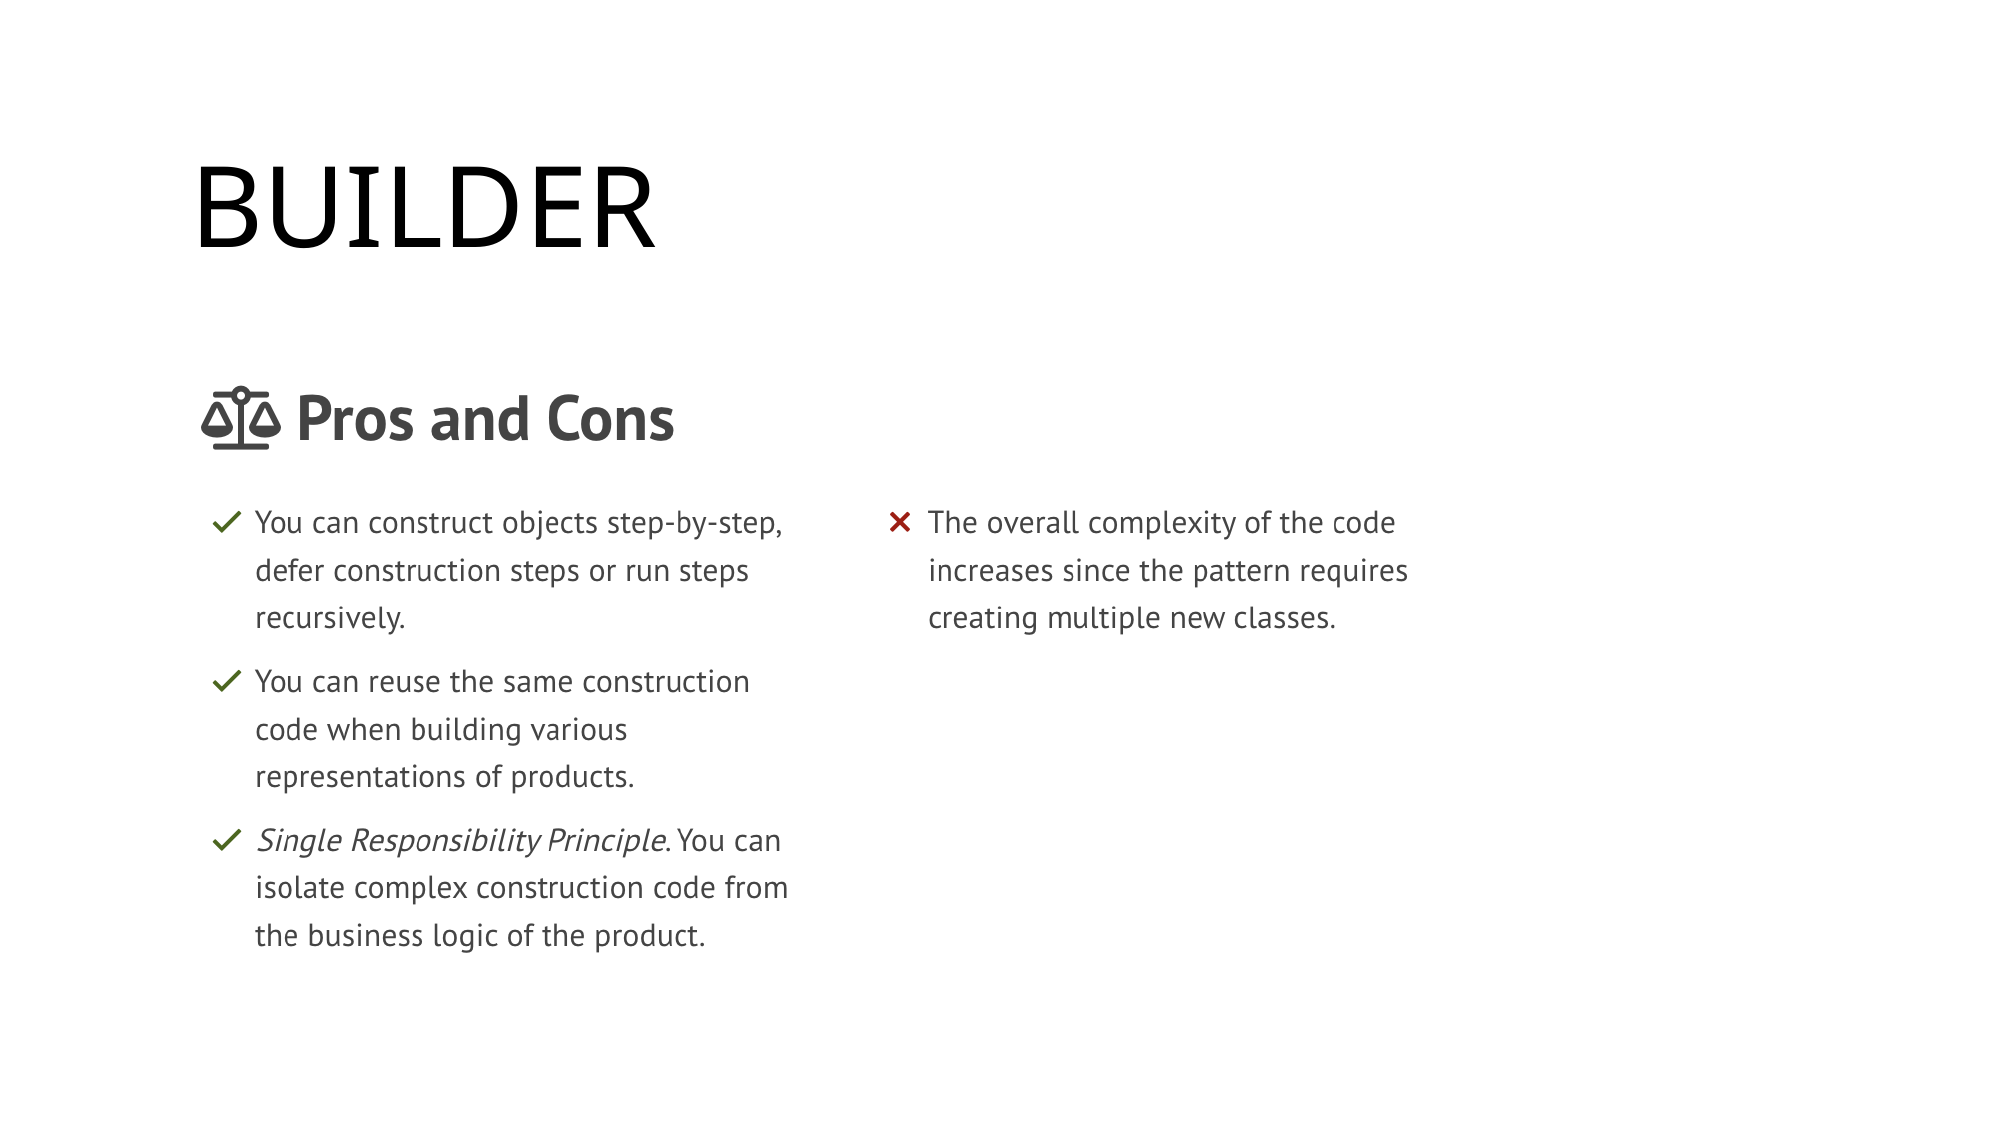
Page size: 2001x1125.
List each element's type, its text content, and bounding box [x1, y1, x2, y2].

picture [157, 343, 1465, 1008]
title Builder [175, 79, 1826, 344]
